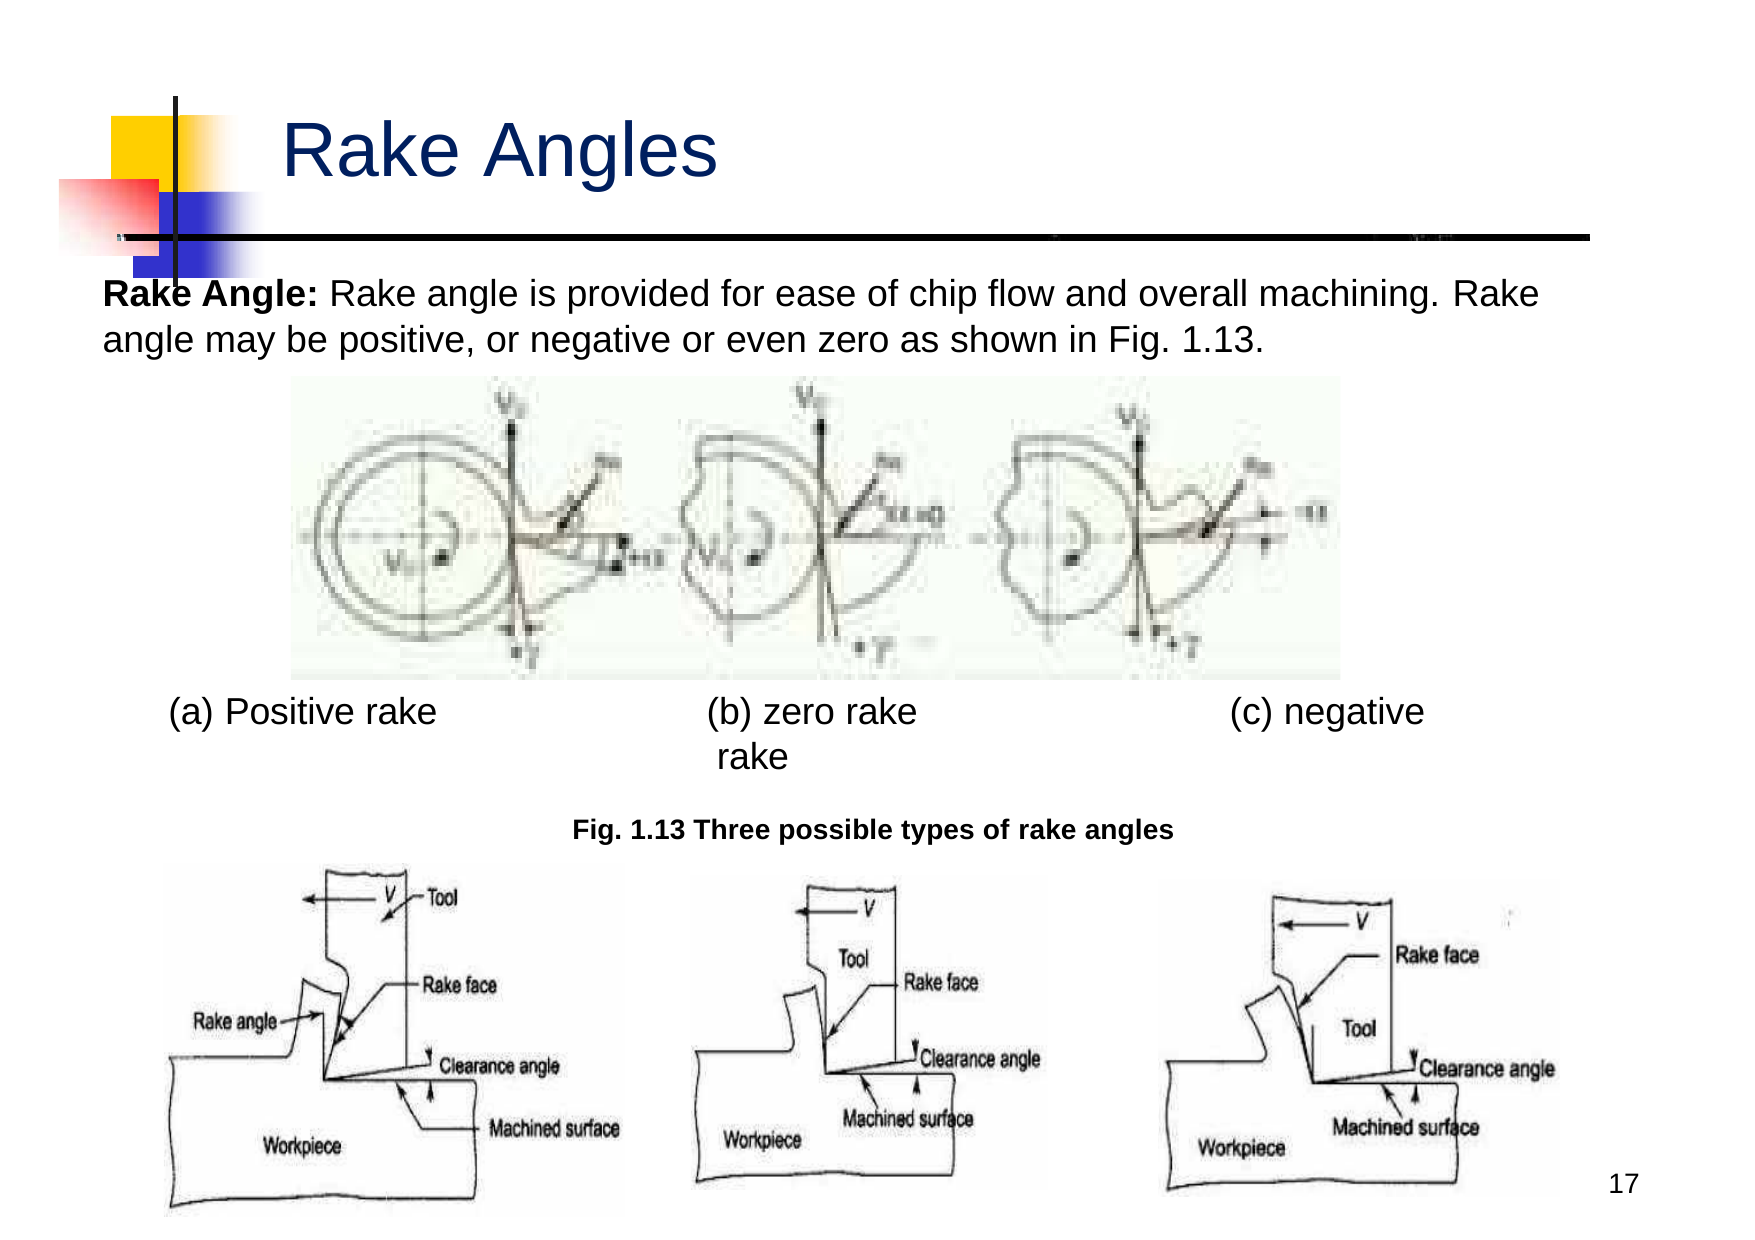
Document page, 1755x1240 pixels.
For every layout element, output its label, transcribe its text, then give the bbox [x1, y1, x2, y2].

slide_number 17 [1601, 1164, 1647, 1240]
text_box [290, 376, 1341, 680]
text_box (c) negative [1227, 685, 1429, 733]
text_box [163, 863, 625, 1217]
text_box [1158, 879, 1560, 1197]
text_box Fig. 1.13 Three possible types of rake angles [570, 808, 1184, 846]
text_box [690, 875, 1048, 1190]
text_box (b) zero rake rake [704, 685, 922, 778]
text_box (a) Positive rake [166, 685, 441, 733]
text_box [58, 96, 1591, 287]
text_box Rake Angle: Rake angle is provided for ease of chip flow and overall machining. Rake angle may be positive, or negative or even zero as shown in Fig. 1.13. [100, 294, 1556, 360]
